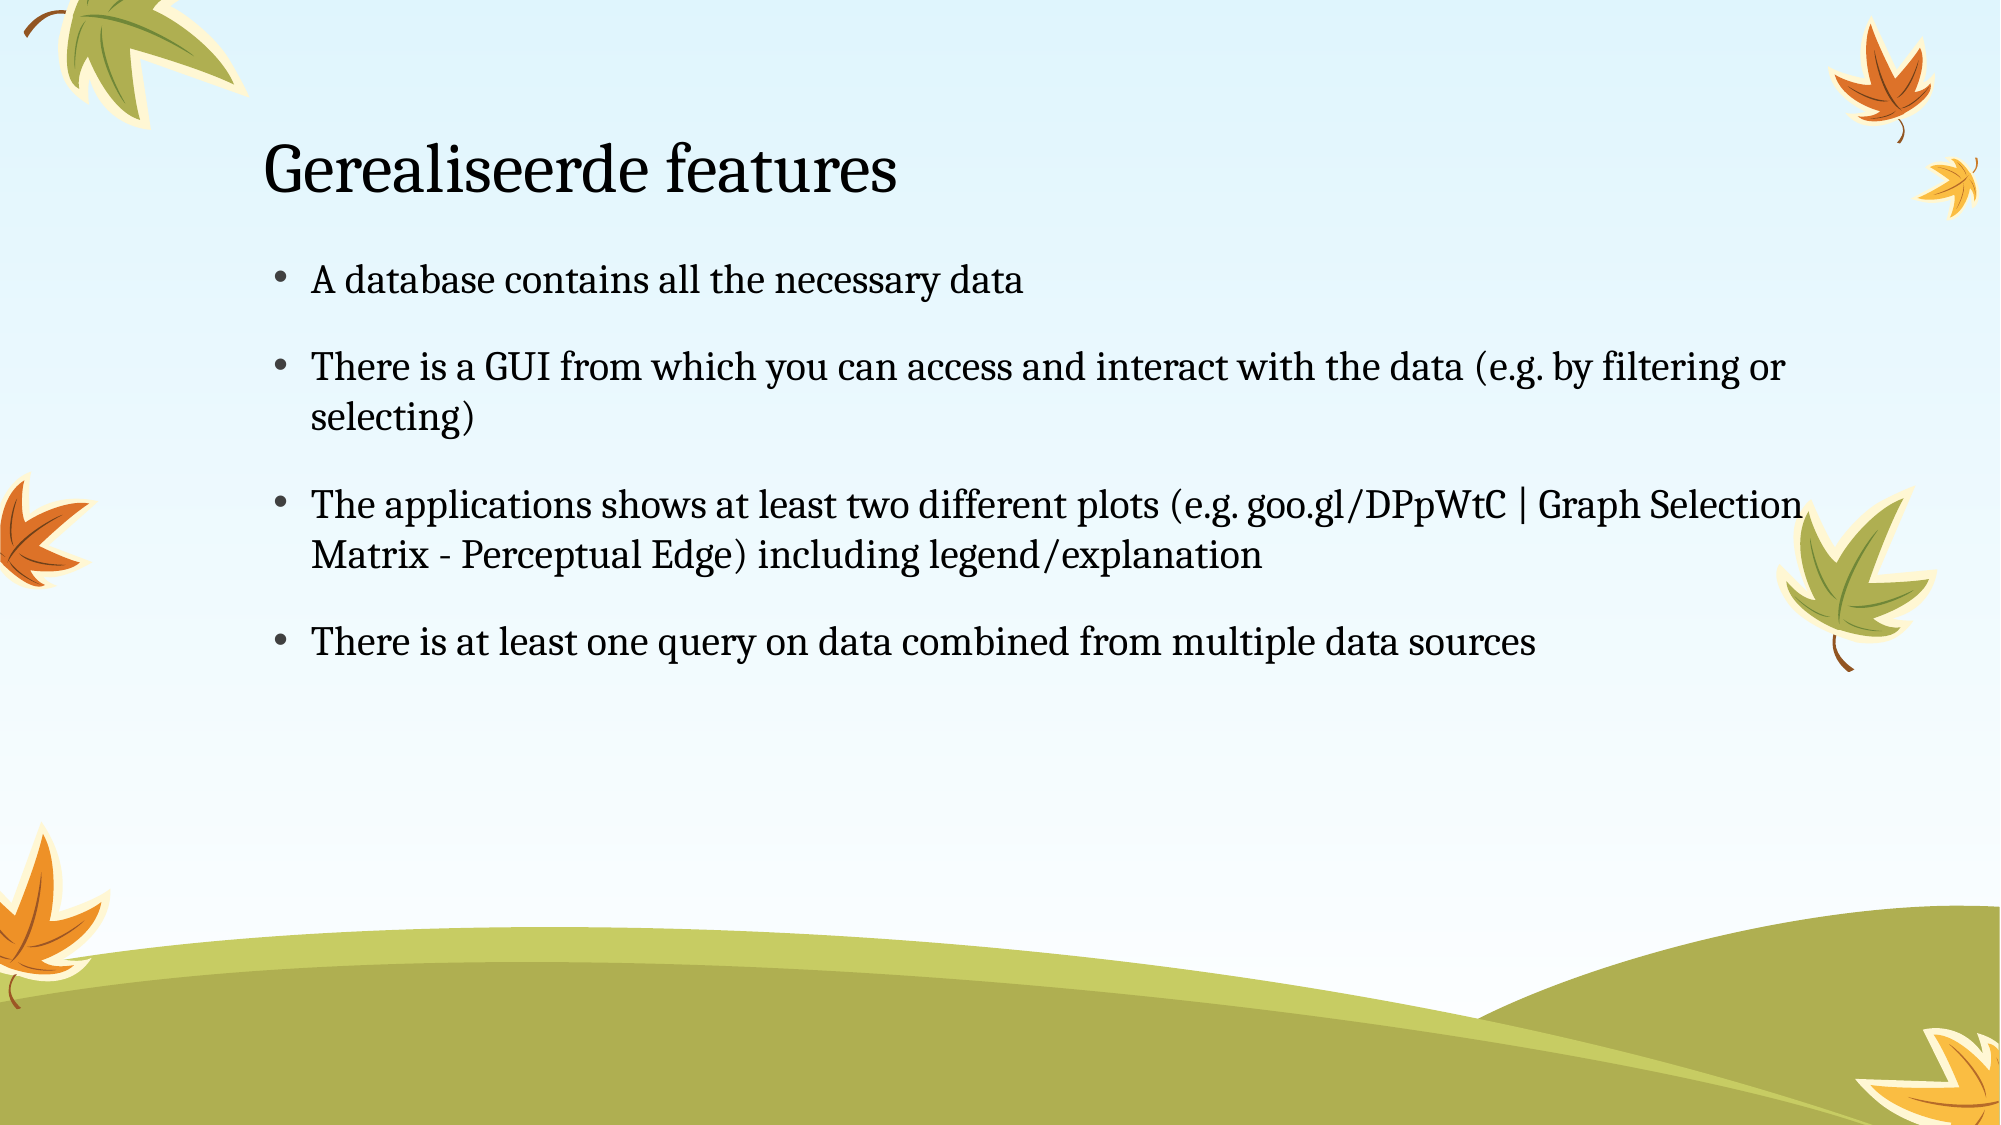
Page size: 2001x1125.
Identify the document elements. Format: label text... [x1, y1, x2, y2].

list A database contains all the necessary data There is a GUI from which you can access and interact with the data (e.g. by filtering or selecting) The applications shows at least two different plots (e.g. goo.gl/DPpWtC | Graph Selection Matrix - Perceptual Edge) including legend/explanation There is at least one query on data combined from multiple data sources [250, 243, 1840, 1035]
title Gerealiseerde features [249, 12, 1749, 216]
